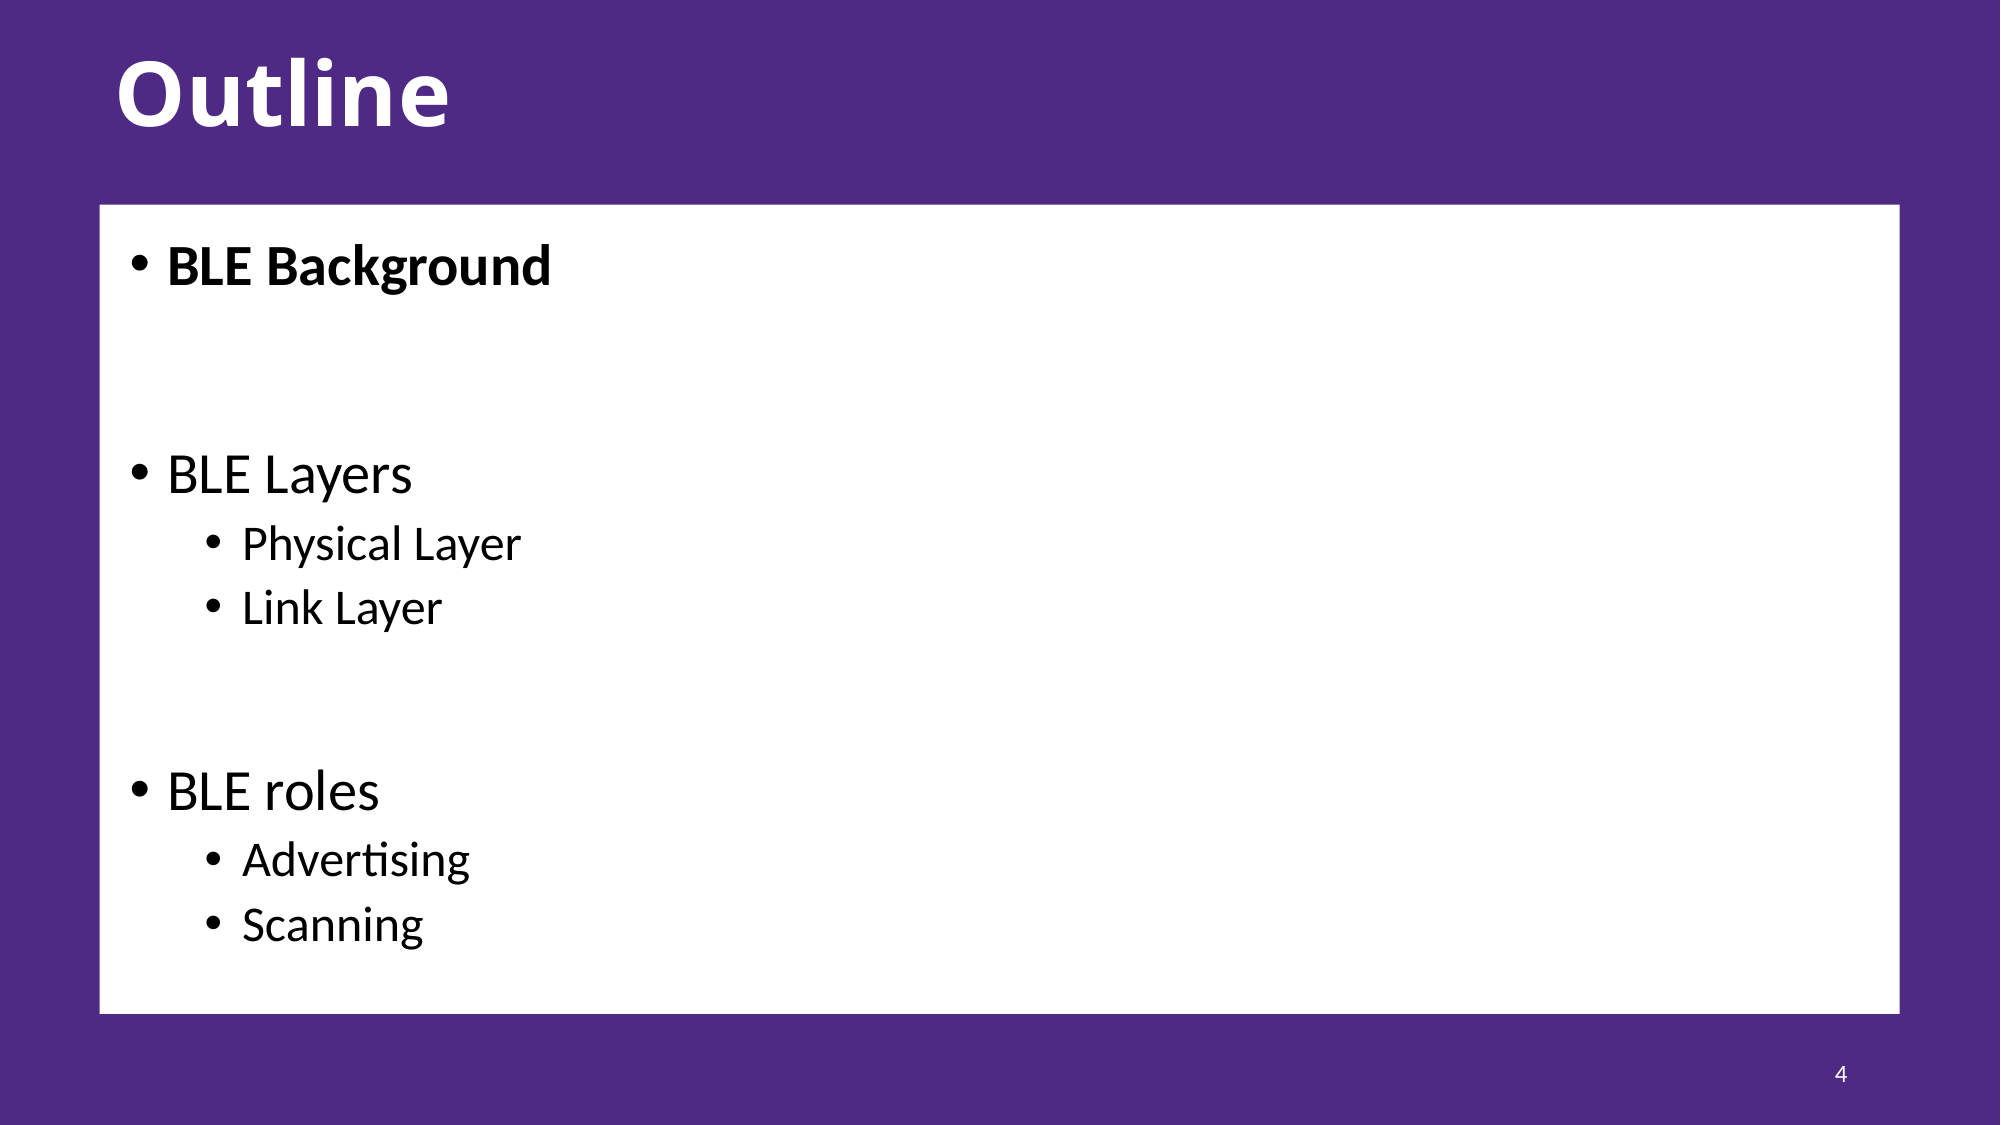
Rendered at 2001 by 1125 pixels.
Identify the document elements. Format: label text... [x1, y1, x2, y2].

slide_number 4 [1412, 1042, 1863, 1103]
title Outline [99, 41, 1900, 154]
list BLE Background BLE Layers Physical Layer Link Layer BLE roles Advertising Scanning [99, 204, 1900, 1014]
